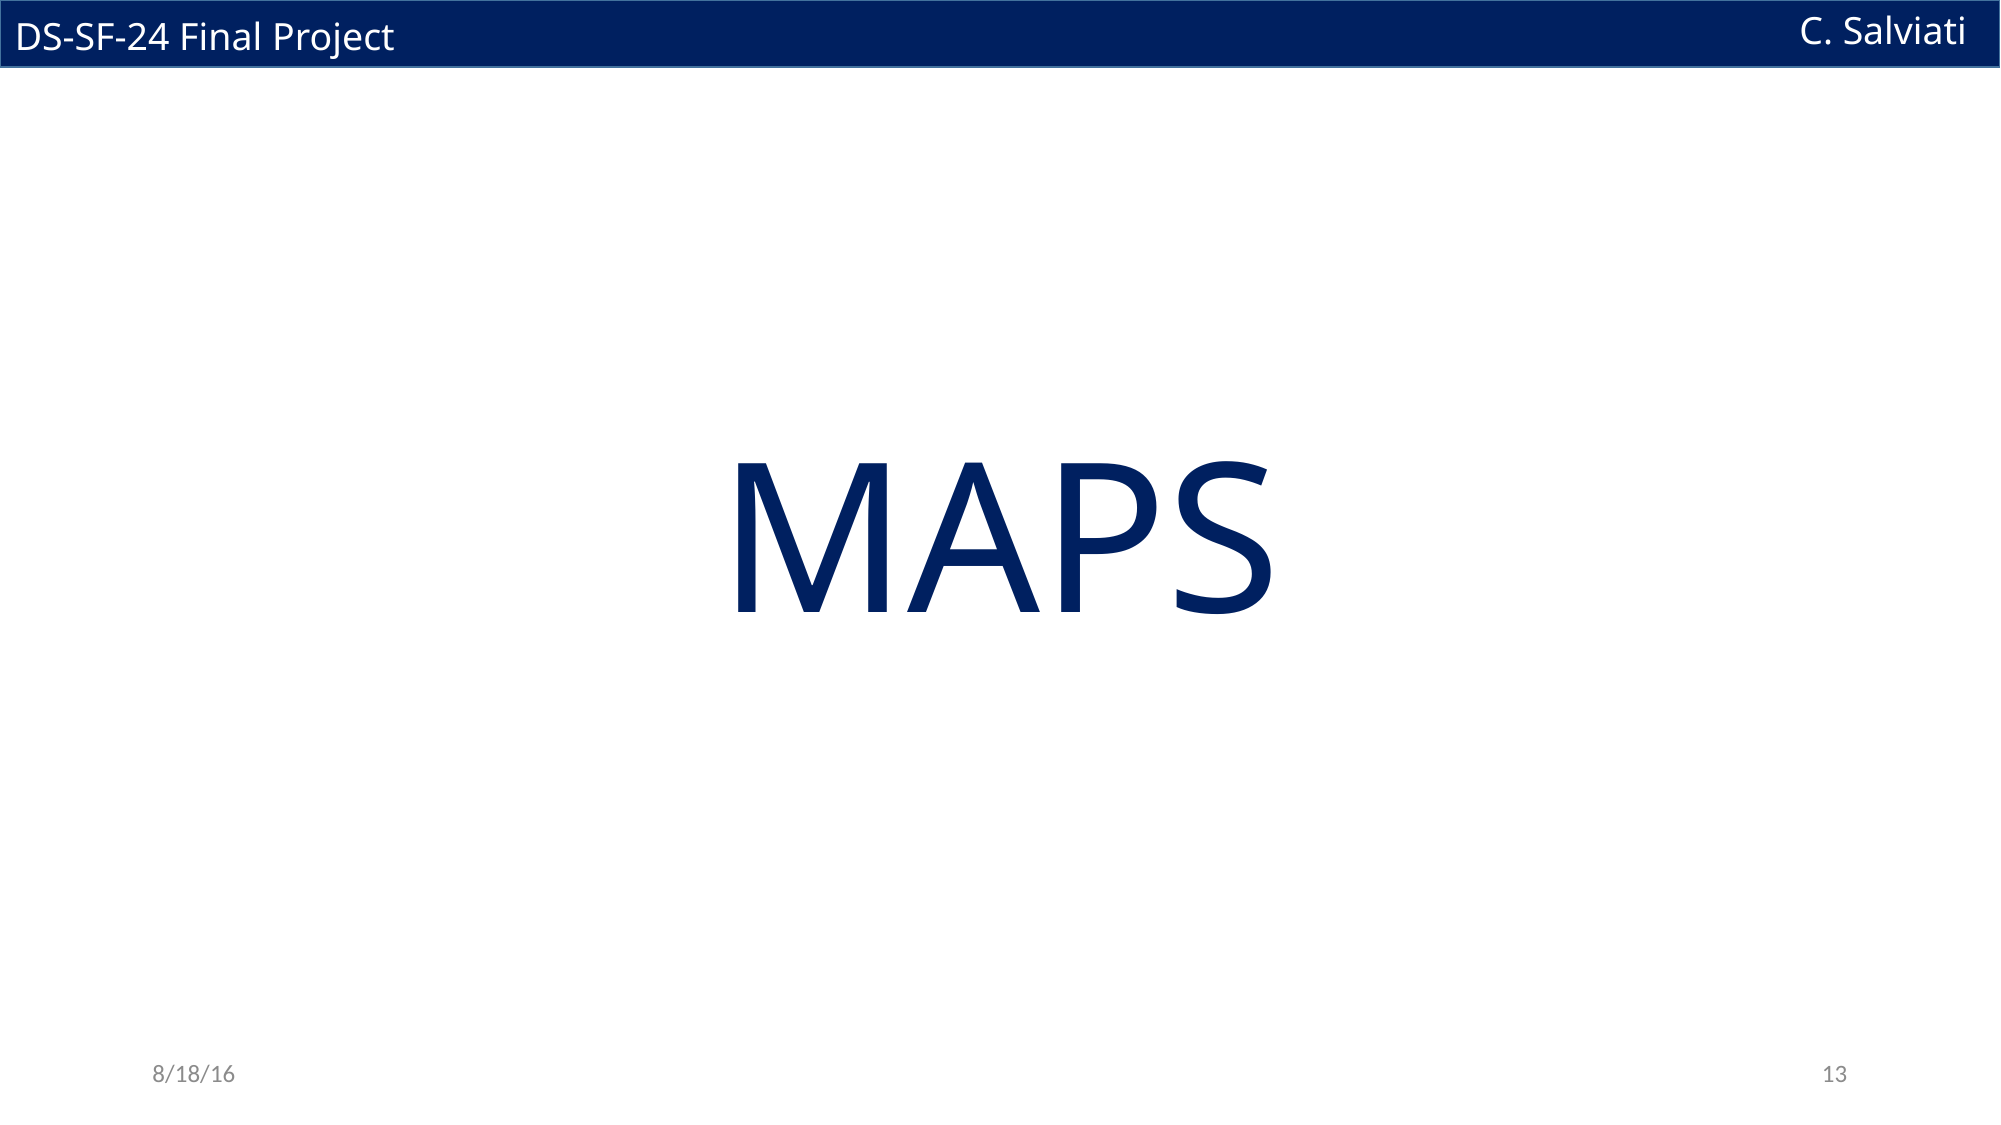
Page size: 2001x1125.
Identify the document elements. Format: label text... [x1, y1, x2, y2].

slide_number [137, 1042, 588, 1103]
text_box MAPS [0, 397, 2000, 662]
text_box [0, 0, 2000, 68]
text_box C. Salviati [1412, 0, 1982, 60]
slide_number 13 [1412, 1042, 1863, 1103]
text_box DS-SF-24 Final Project [0, 6, 570, 66]
